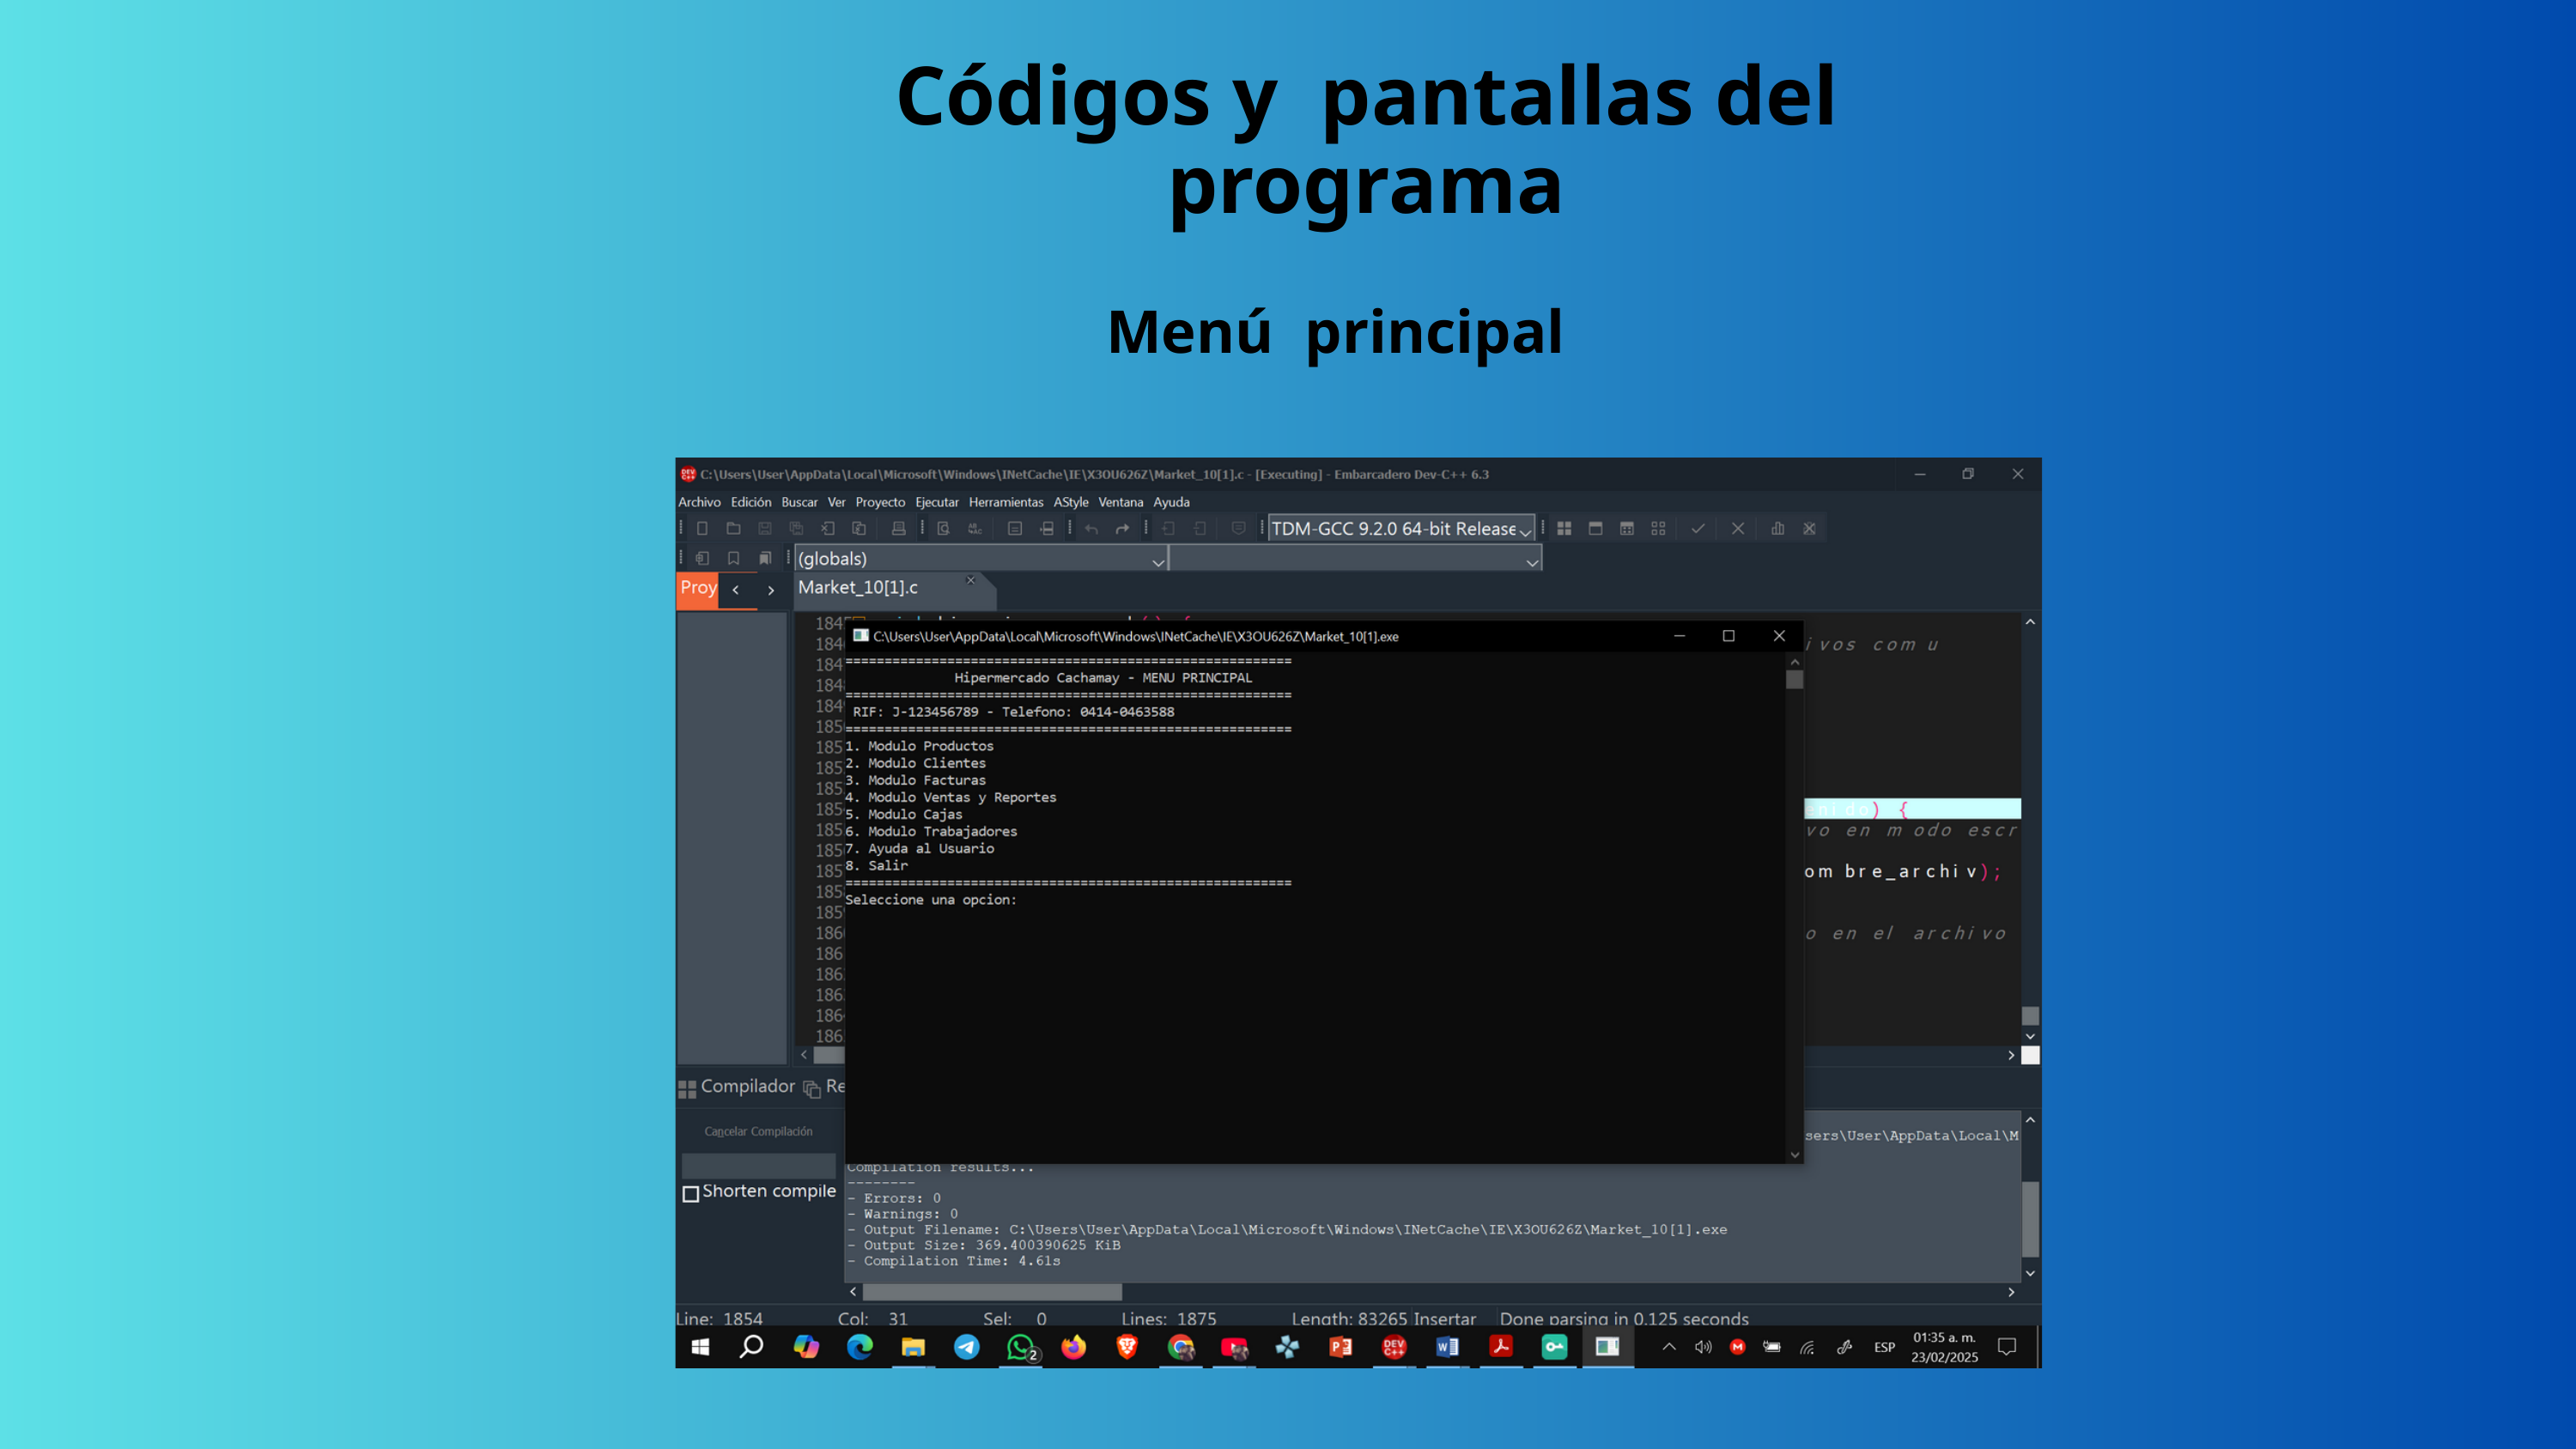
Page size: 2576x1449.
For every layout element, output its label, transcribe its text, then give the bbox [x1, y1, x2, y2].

text_box [675, 458, 2043, 1368]
text_box Menú principal [1105, 282, 1567, 366]
text_box Códigos y pantallas del programa [745, 52, 1988, 230]
